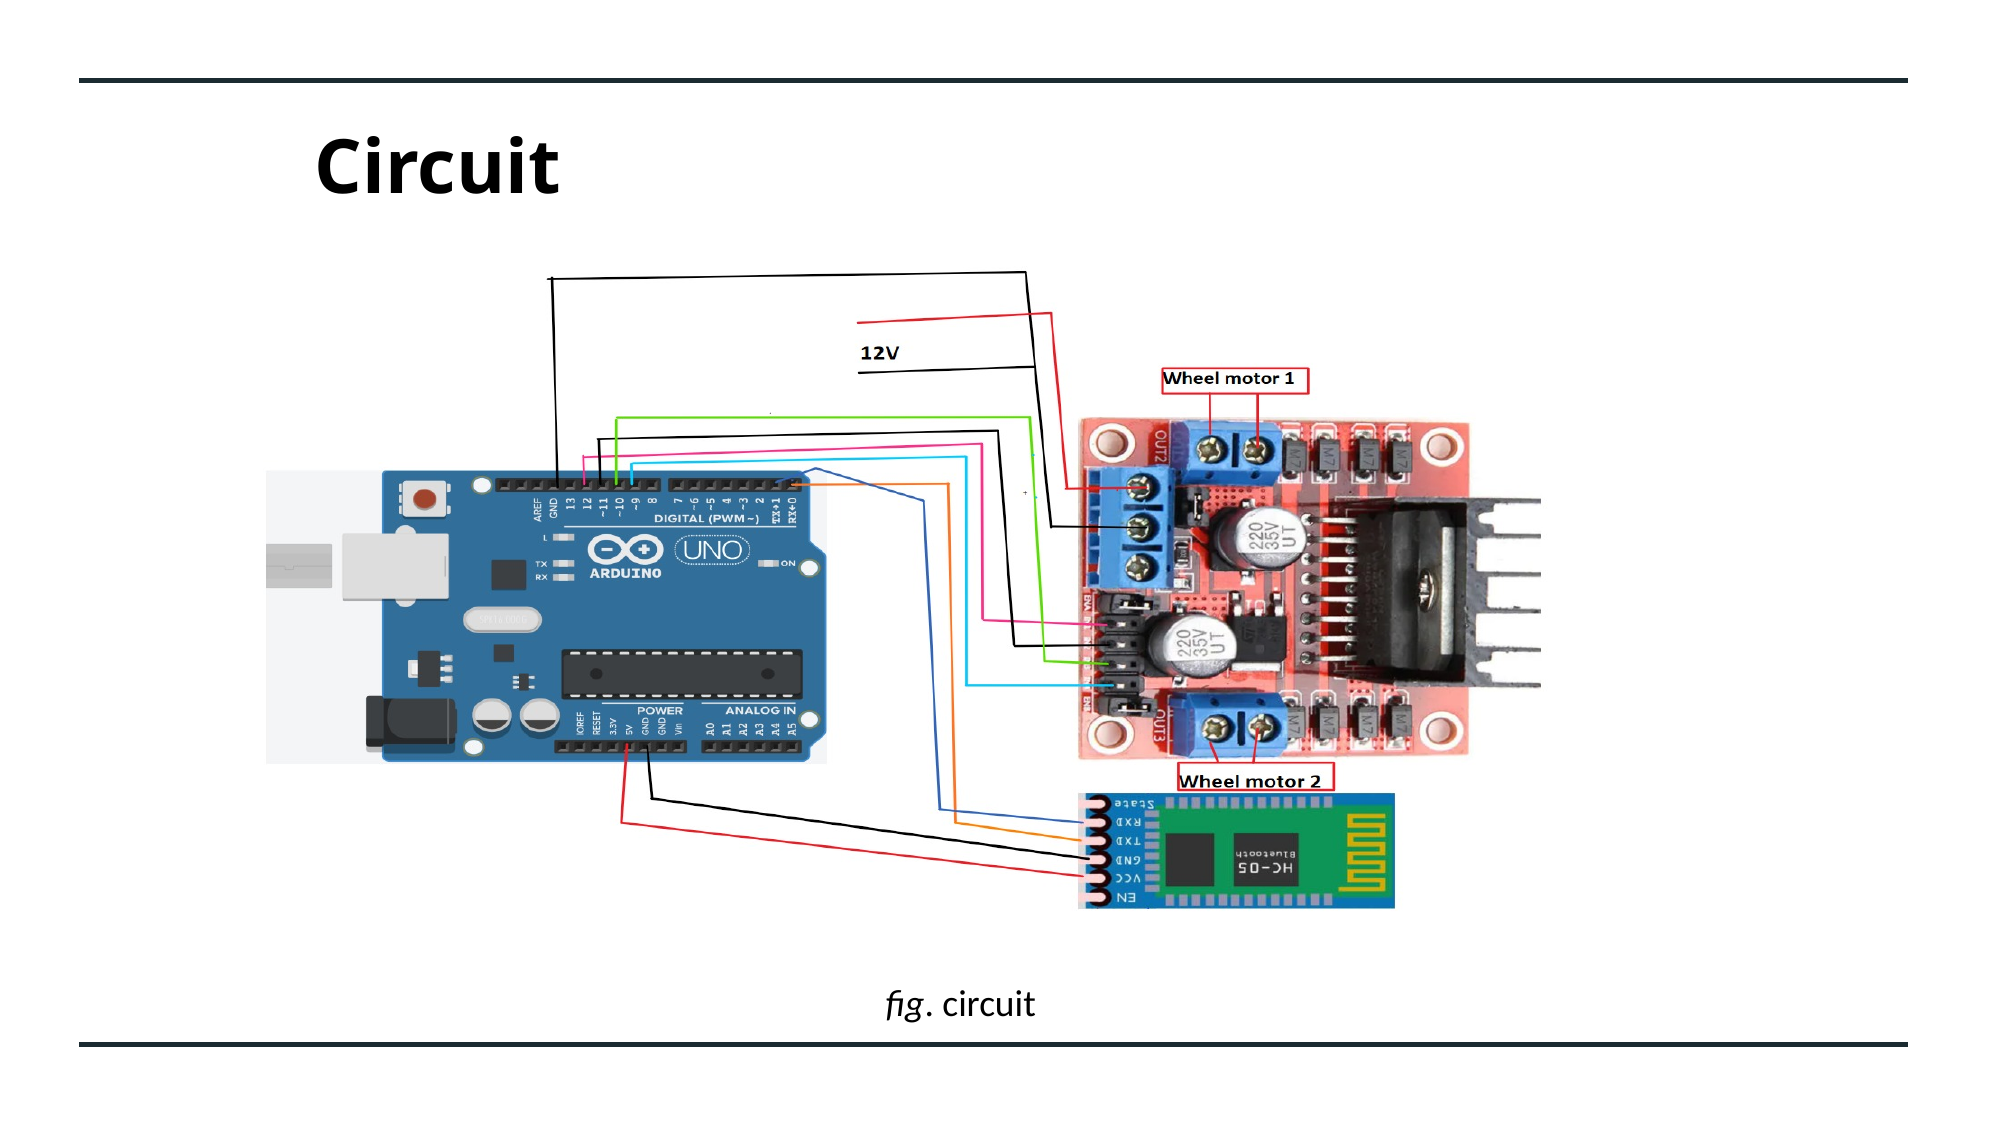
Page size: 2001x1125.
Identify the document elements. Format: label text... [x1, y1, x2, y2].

text_box Circuit [300, 111, 1634, 217]
picture [234, 229, 1568, 972]
text_box fig. circuit [870, 972, 1340, 1032]
